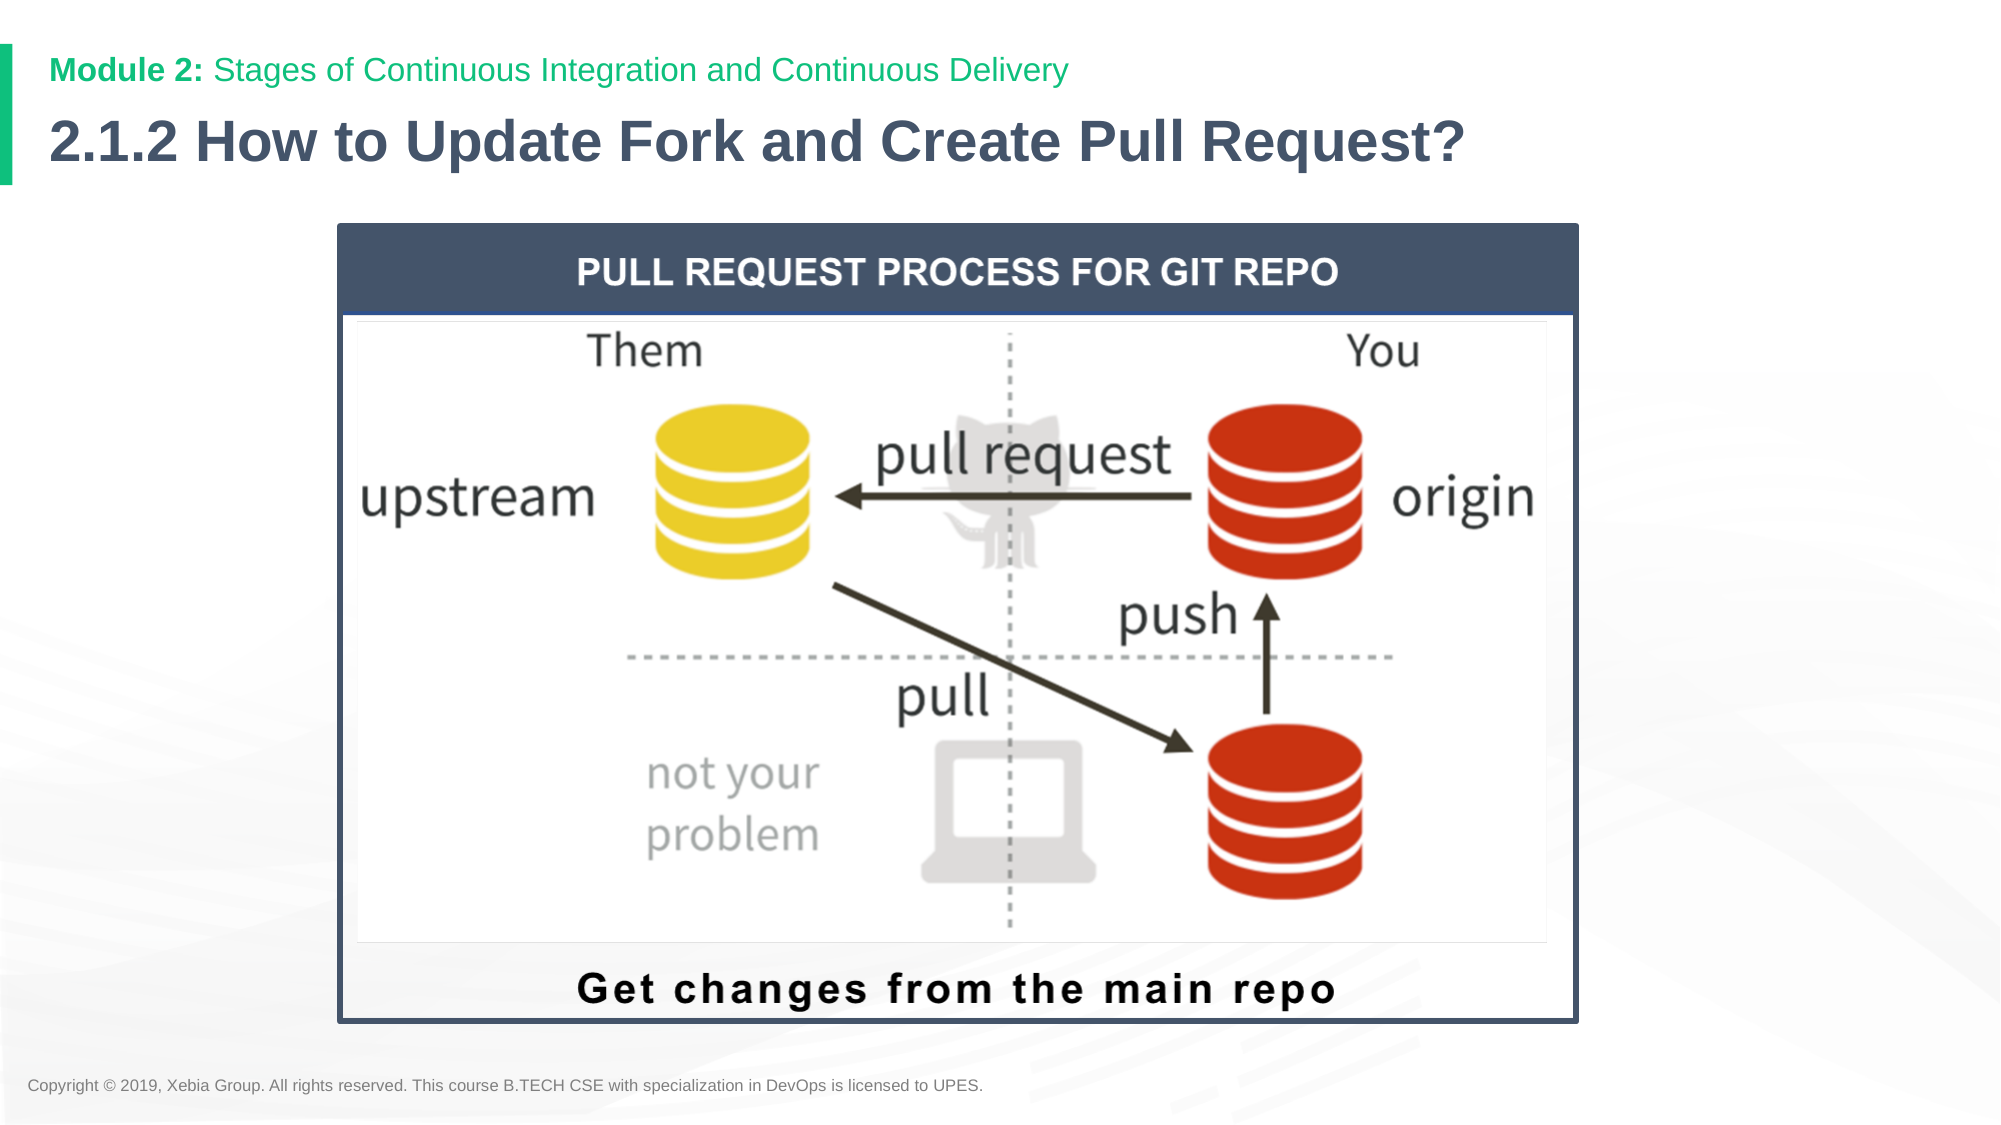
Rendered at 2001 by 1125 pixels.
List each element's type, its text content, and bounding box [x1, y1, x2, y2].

picture [0, 0, 2000, 1125]
list [84, 214, 1770, 1009]
title 2.1.2 How to Update Fork and Create Pull Request? [34, 103, 1760, 185]
